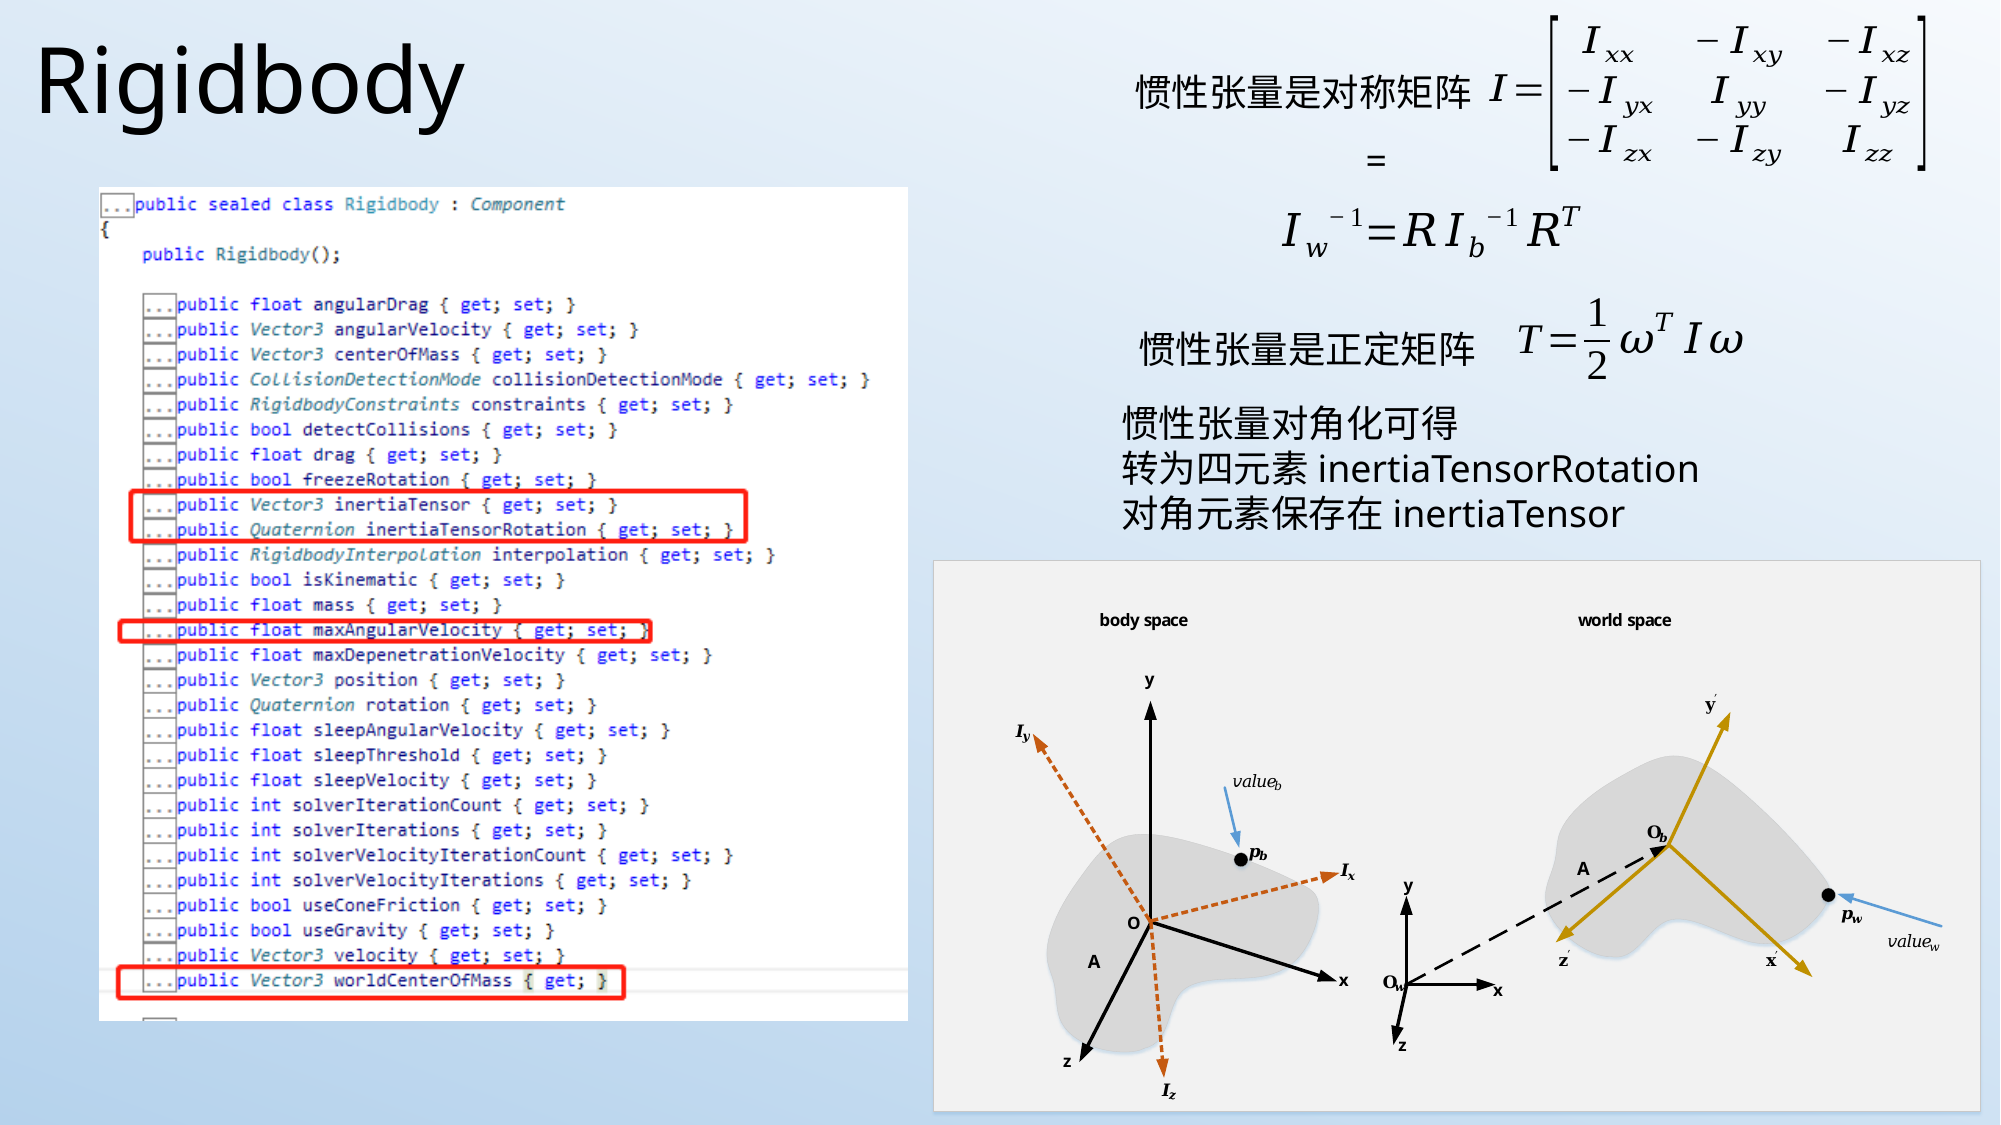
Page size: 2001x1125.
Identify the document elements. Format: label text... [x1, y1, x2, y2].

picture [99, 187, 908, 1021]
text_box Rigidbody [18, 13, 519, 139]
picture [928, 557, 1985, 1117]
